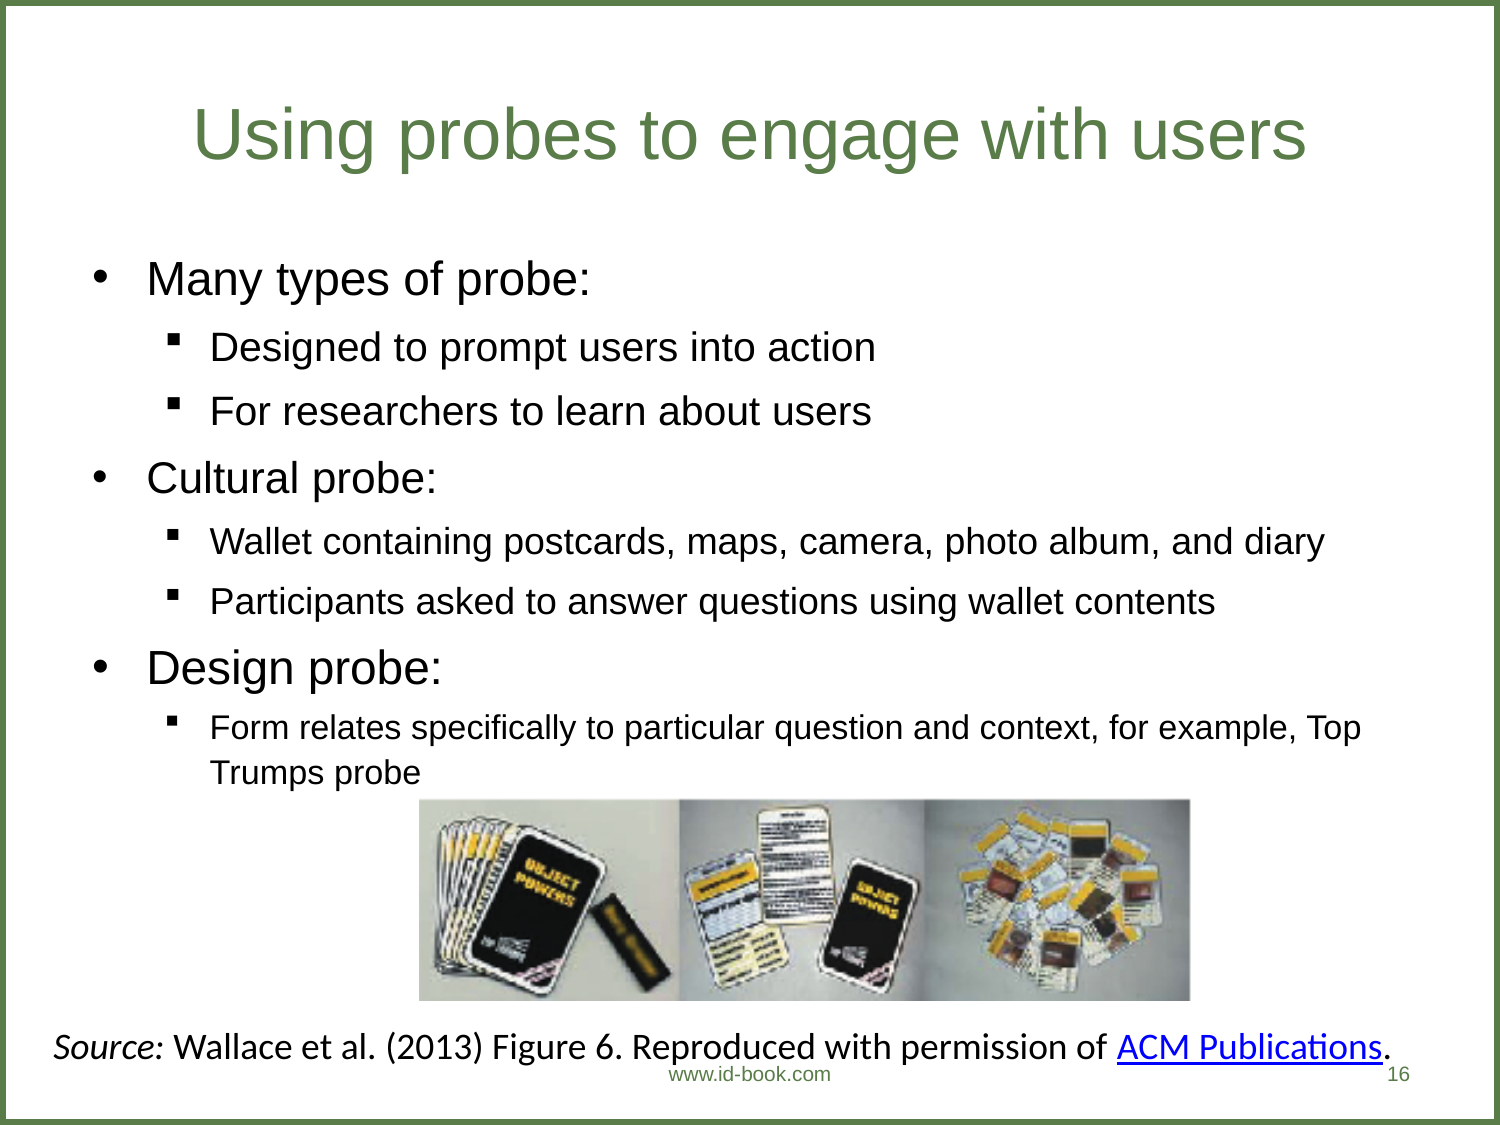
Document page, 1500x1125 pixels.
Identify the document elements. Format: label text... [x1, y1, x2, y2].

slide_number 16 [1074, 1042, 1425, 1103]
list Many types of probe: Designed to prompt users into action For researchers to learn about users Cultural probe: Wallet containing postcards, maps, camera, photo album, and diary Participants asked to answer questions using wallet contents Design probe: Form relates specifically to particular question and context, for example, Top Trumps probe [77, 234, 1428, 802]
picture [418, 798, 1194, 1002]
title Using probes to engage with users [88, 54, 1412, 208]
footer www.id-book.com [512, 1075, 988, 1103]
text_box Source: Wallace et al. (2013) Figure 6. Reproduced with permission of ACM Publications. [38, 1014, 1412, 1075]
